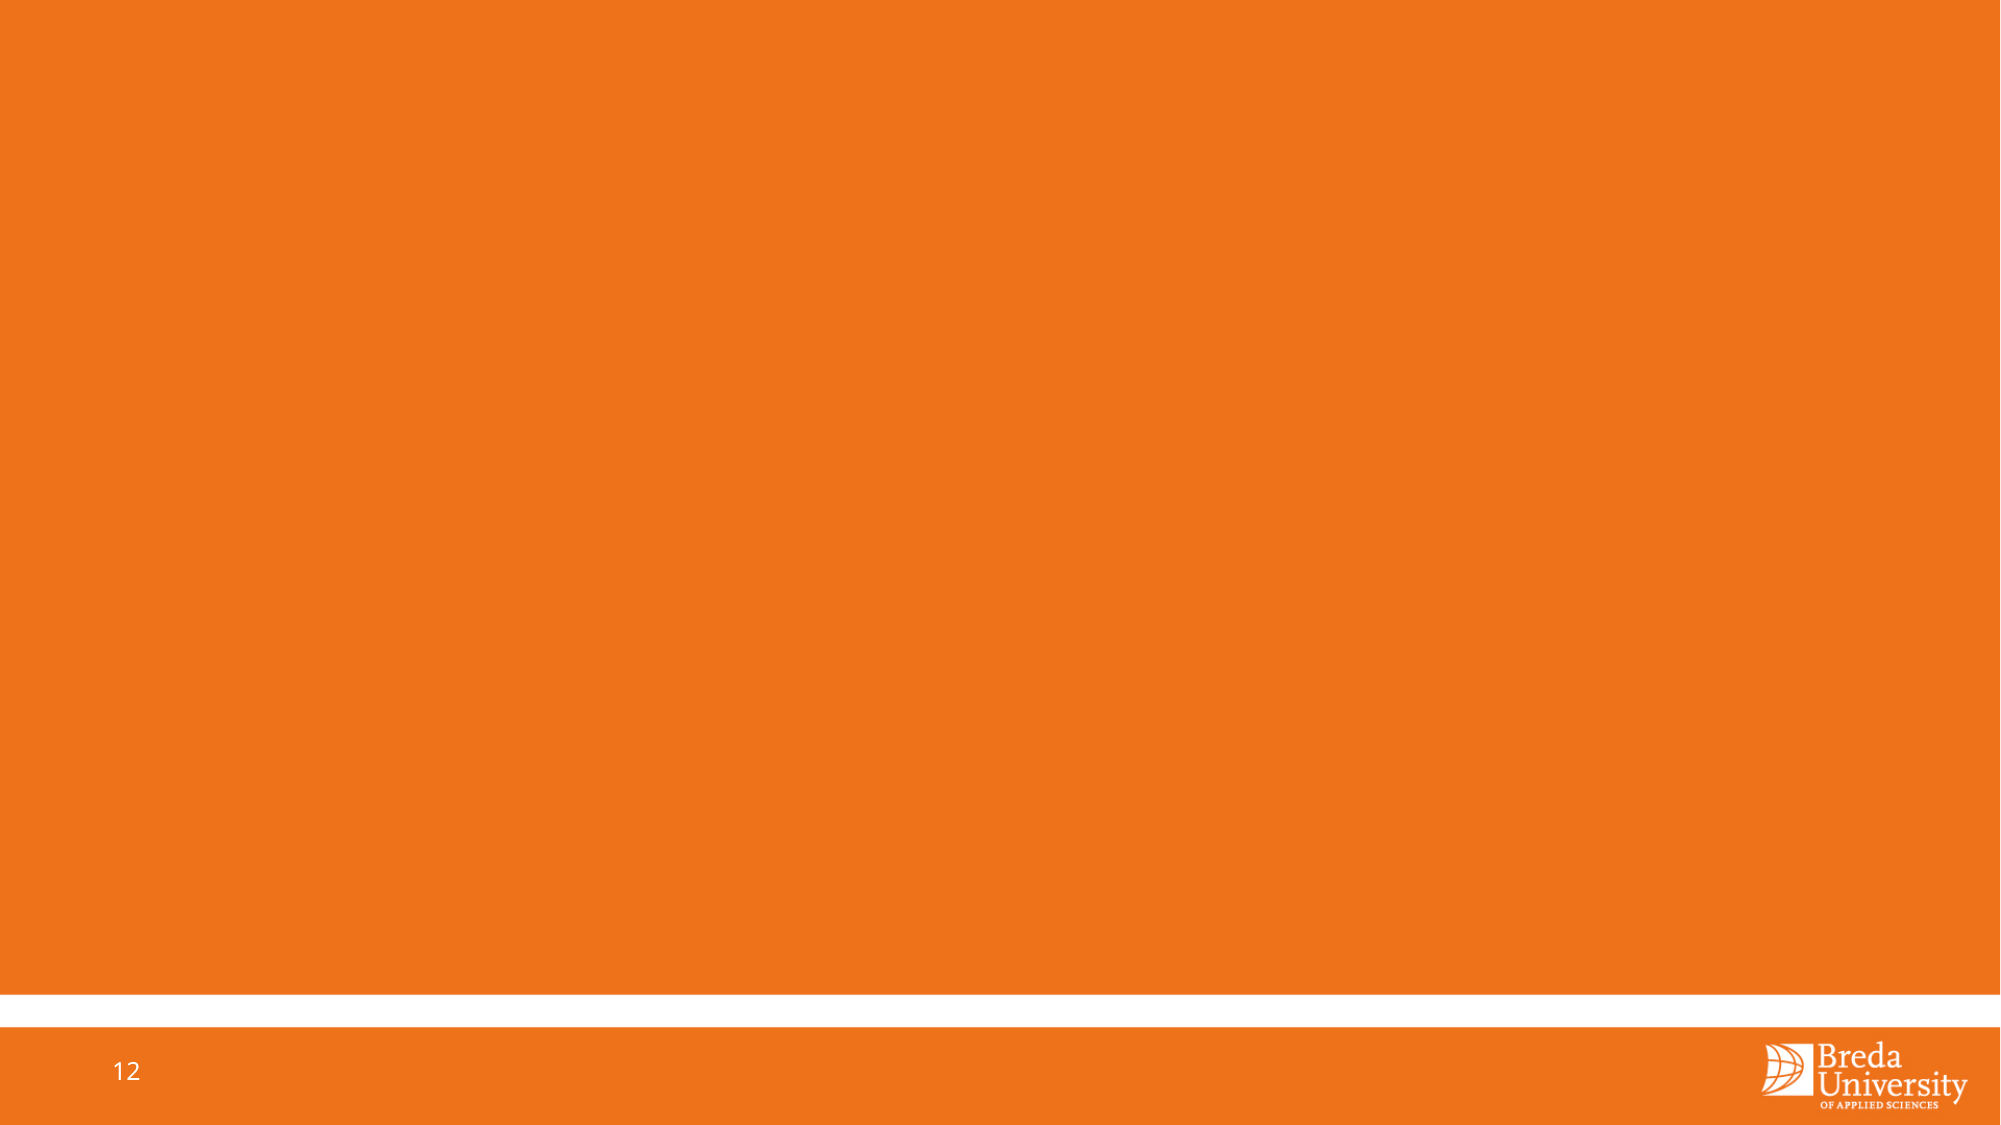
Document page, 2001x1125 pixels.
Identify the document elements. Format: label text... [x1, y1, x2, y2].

picture [0, 0, 2001, 1125]
slide_number 12 [97, 1042, 198, 1103]
